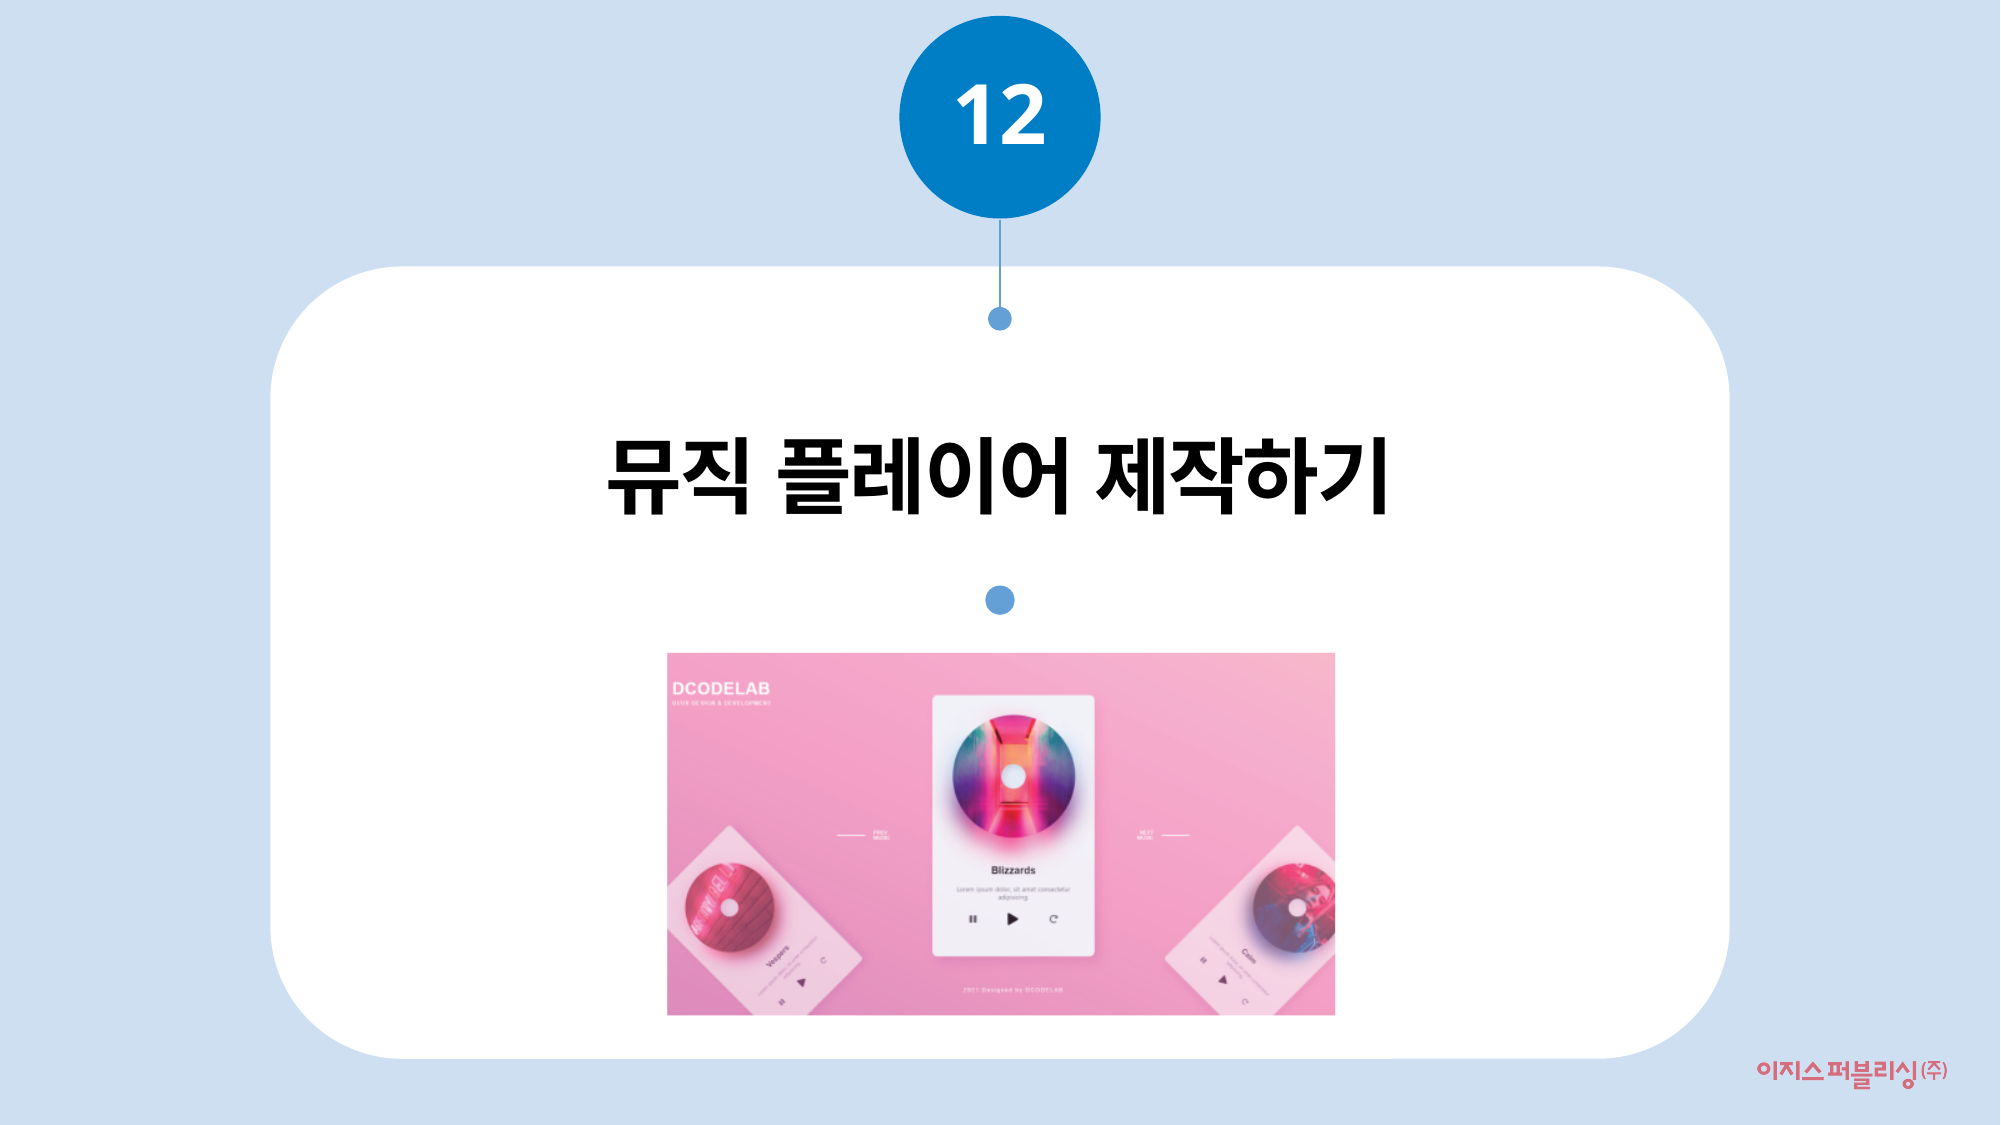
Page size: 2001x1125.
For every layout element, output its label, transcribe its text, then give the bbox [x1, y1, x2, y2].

list 뮤직 플레이어 제작하기 [324, 371, 1675, 534]
picture [661, 648, 1339, 1018]
list 12 [891, 65, 1109, 157]
